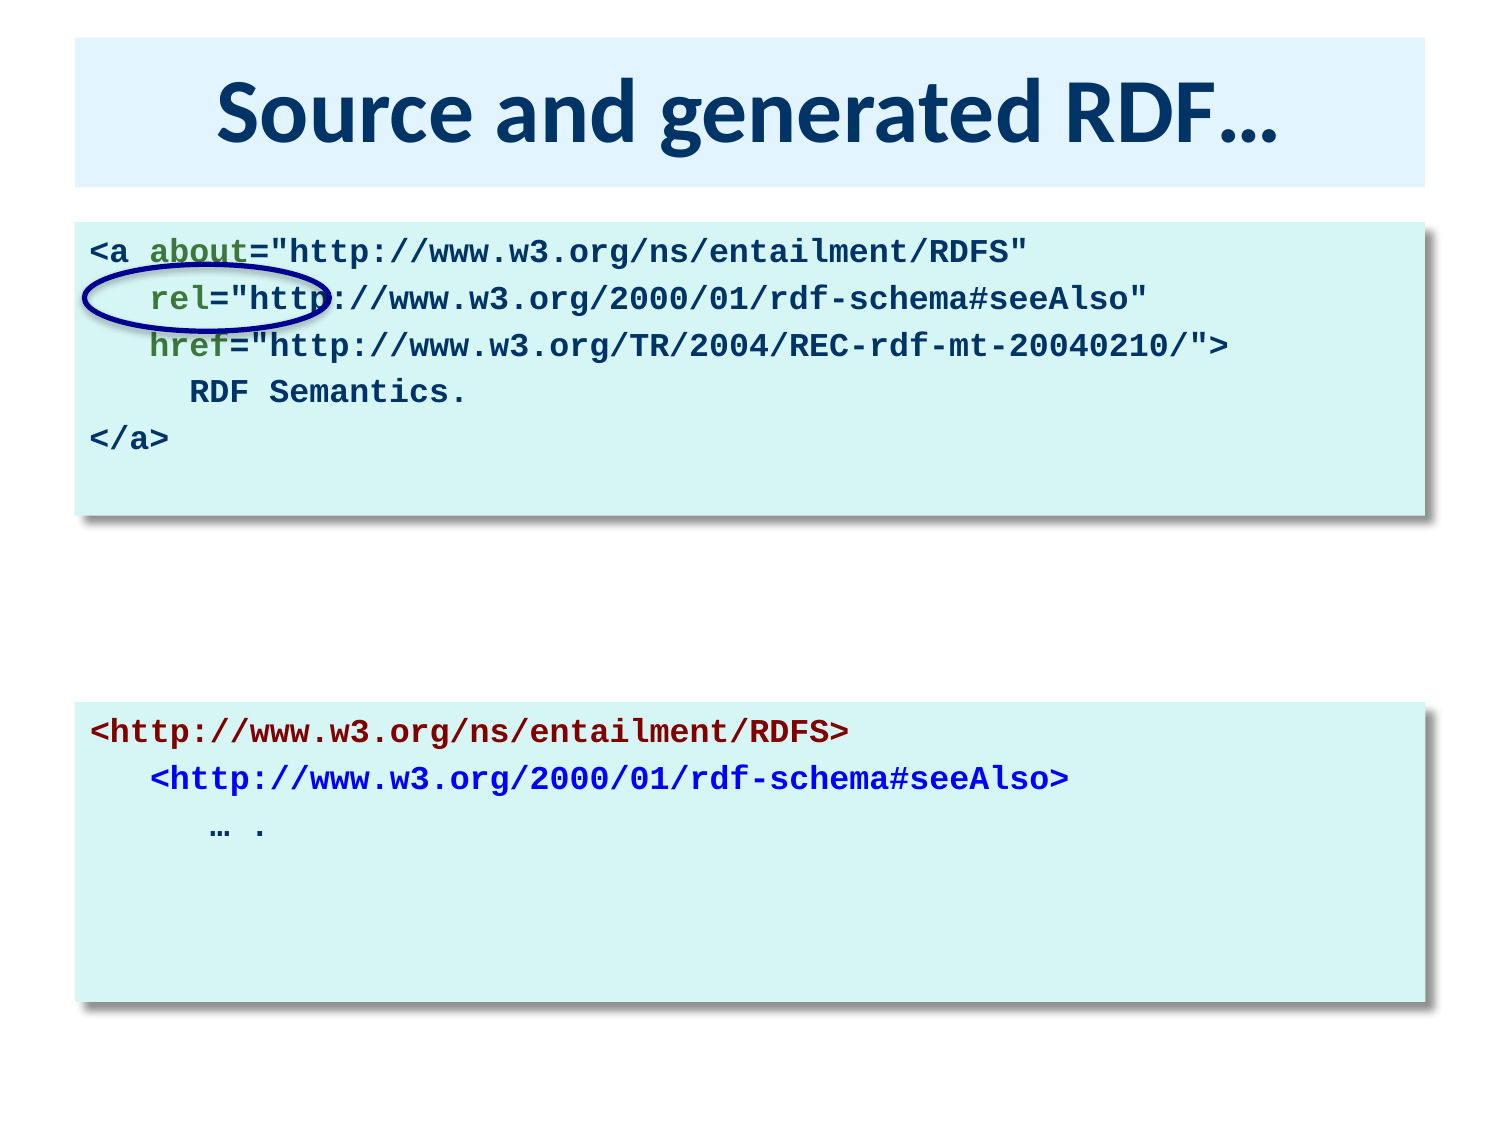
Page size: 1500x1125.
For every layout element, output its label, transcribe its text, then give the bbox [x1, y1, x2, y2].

list <a about="http://www.w3.org/ns/entailment/RDFS" rel="http://www.w3.org/2000/01/rdf-schema#seeAlso" href="http://www.w3.org/TR/2004/REC-rdf-mt-20040210/"> RDF Semantics. </a> [74, 222, 1425, 516]
title Source and generated RDF… [75, 37, 1425, 188]
text_box [83, 263, 331, 333]
list <http://www.w3.org/ns/entailment/RDFS> <http://www.w3.org/2000/01/rdf-schema#seeAlso> … . [75, 702, 1426, 1002]
